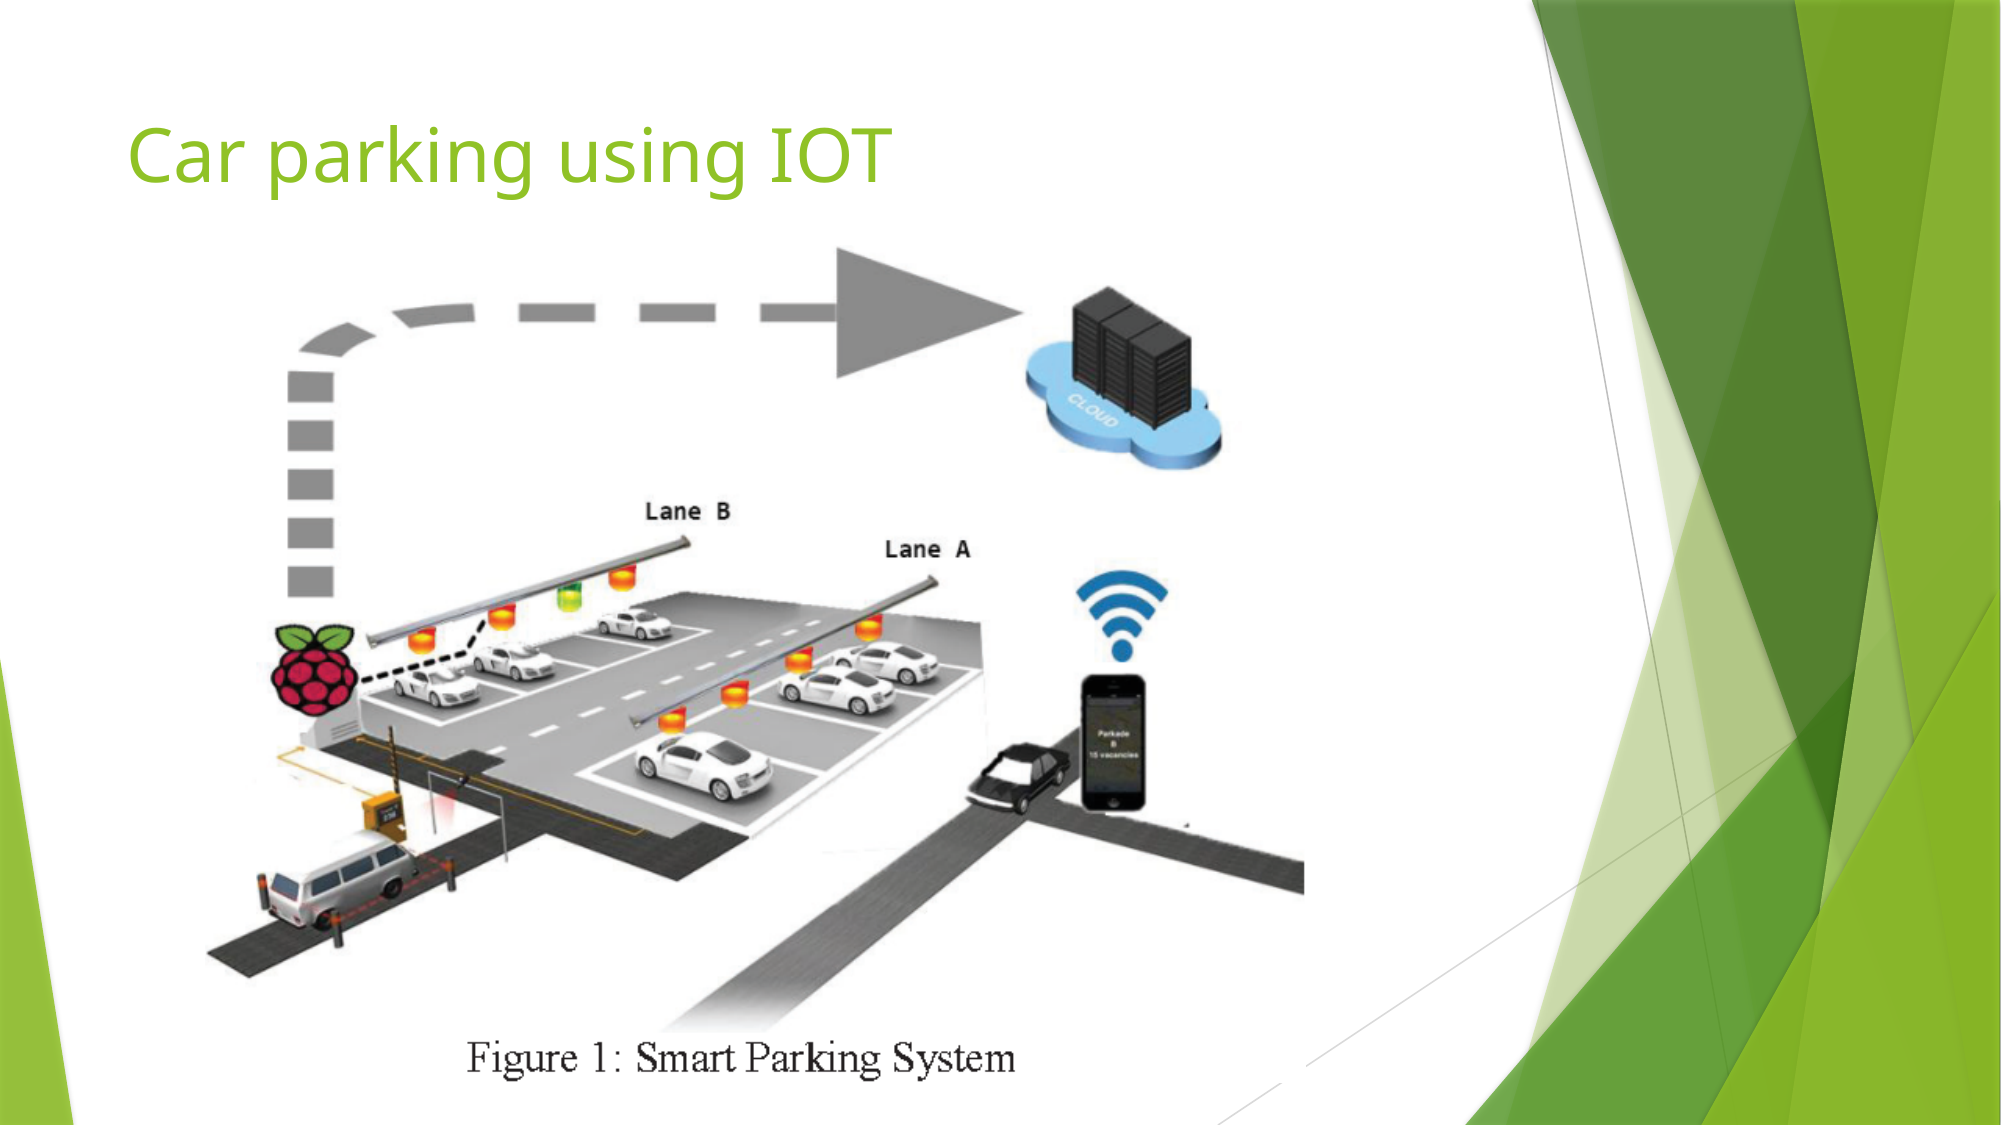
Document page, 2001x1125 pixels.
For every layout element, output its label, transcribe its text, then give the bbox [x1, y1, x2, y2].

picture [204, 244, 1306, 1084]
title Car parking using IOT [111, 99, 1522, 317]
